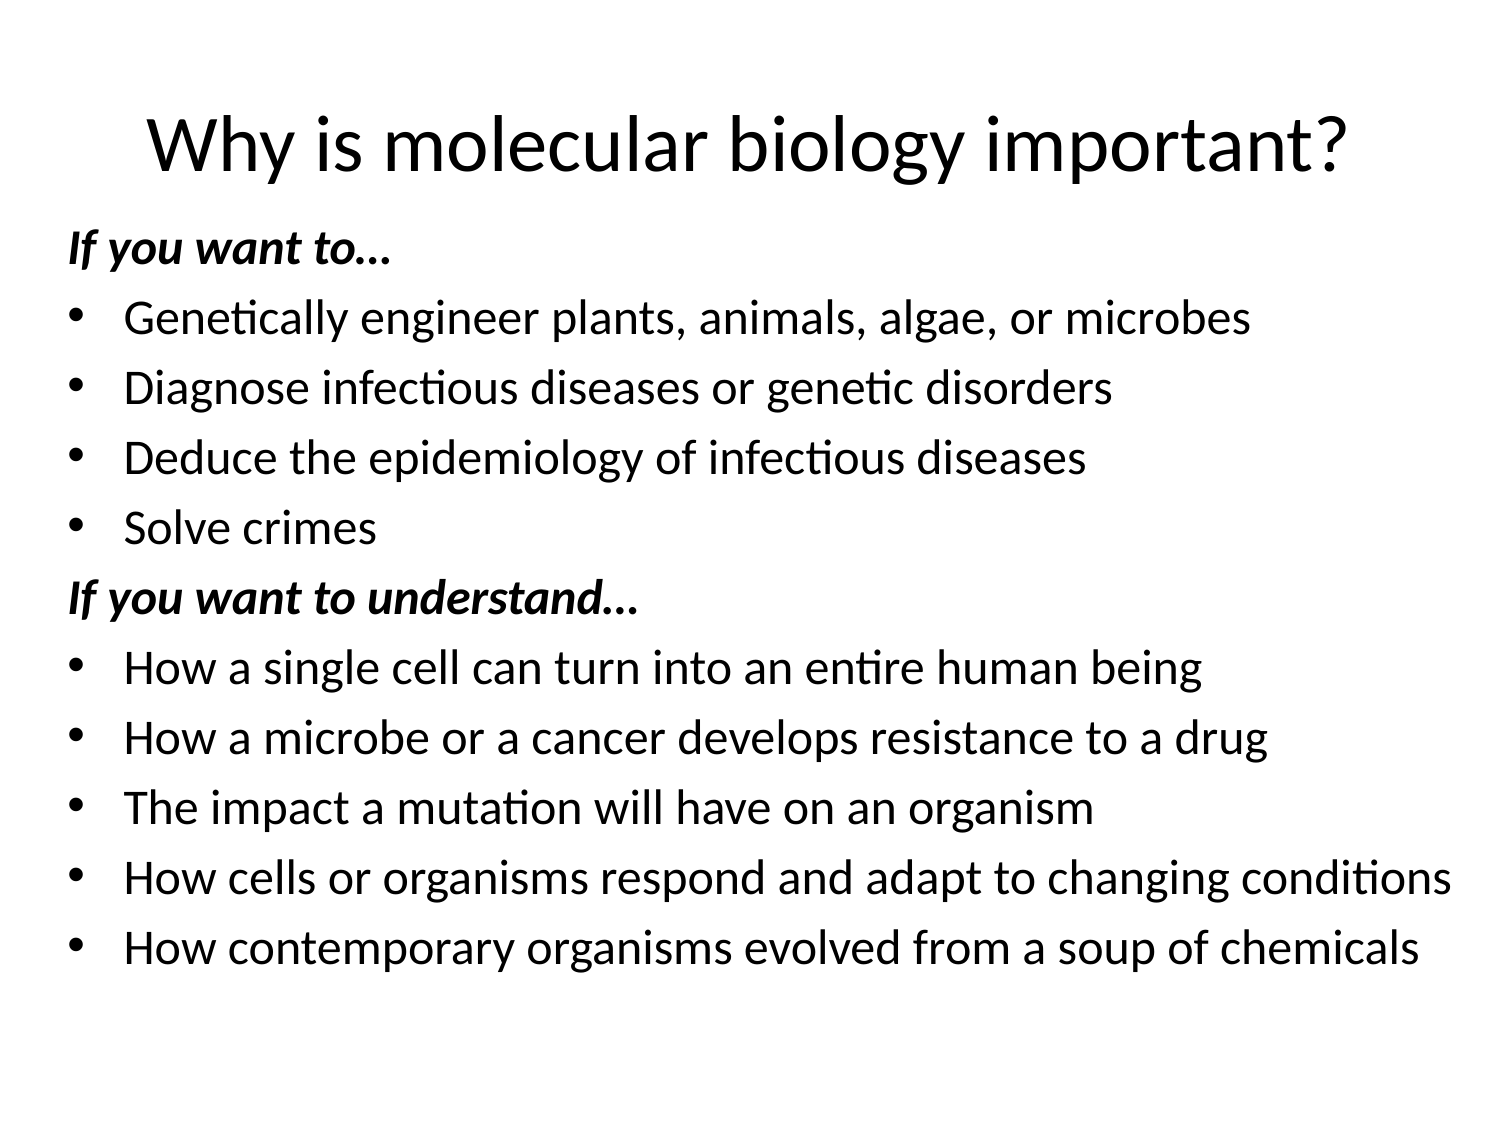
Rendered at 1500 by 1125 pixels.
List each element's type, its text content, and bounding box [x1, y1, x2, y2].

list If you want to… Genetically engineer plants, animals, algae, or microbes Diagnose infectious diseases or genetic disorders Deduce the epidemiology of infectious diseases Solve crimes If you want to understand… How a single cell can turn into an entire human being How a microbe or a cancer develops resistance to a drug The impact a mutation will have on an organism How cells or organisms respond and adapt to changing conditions How contemporary organisms evolved from a soup of chemicals [52, 206, 1478, 1075]
title Why is molecular biology important? [75, 45, 1425, 206]
